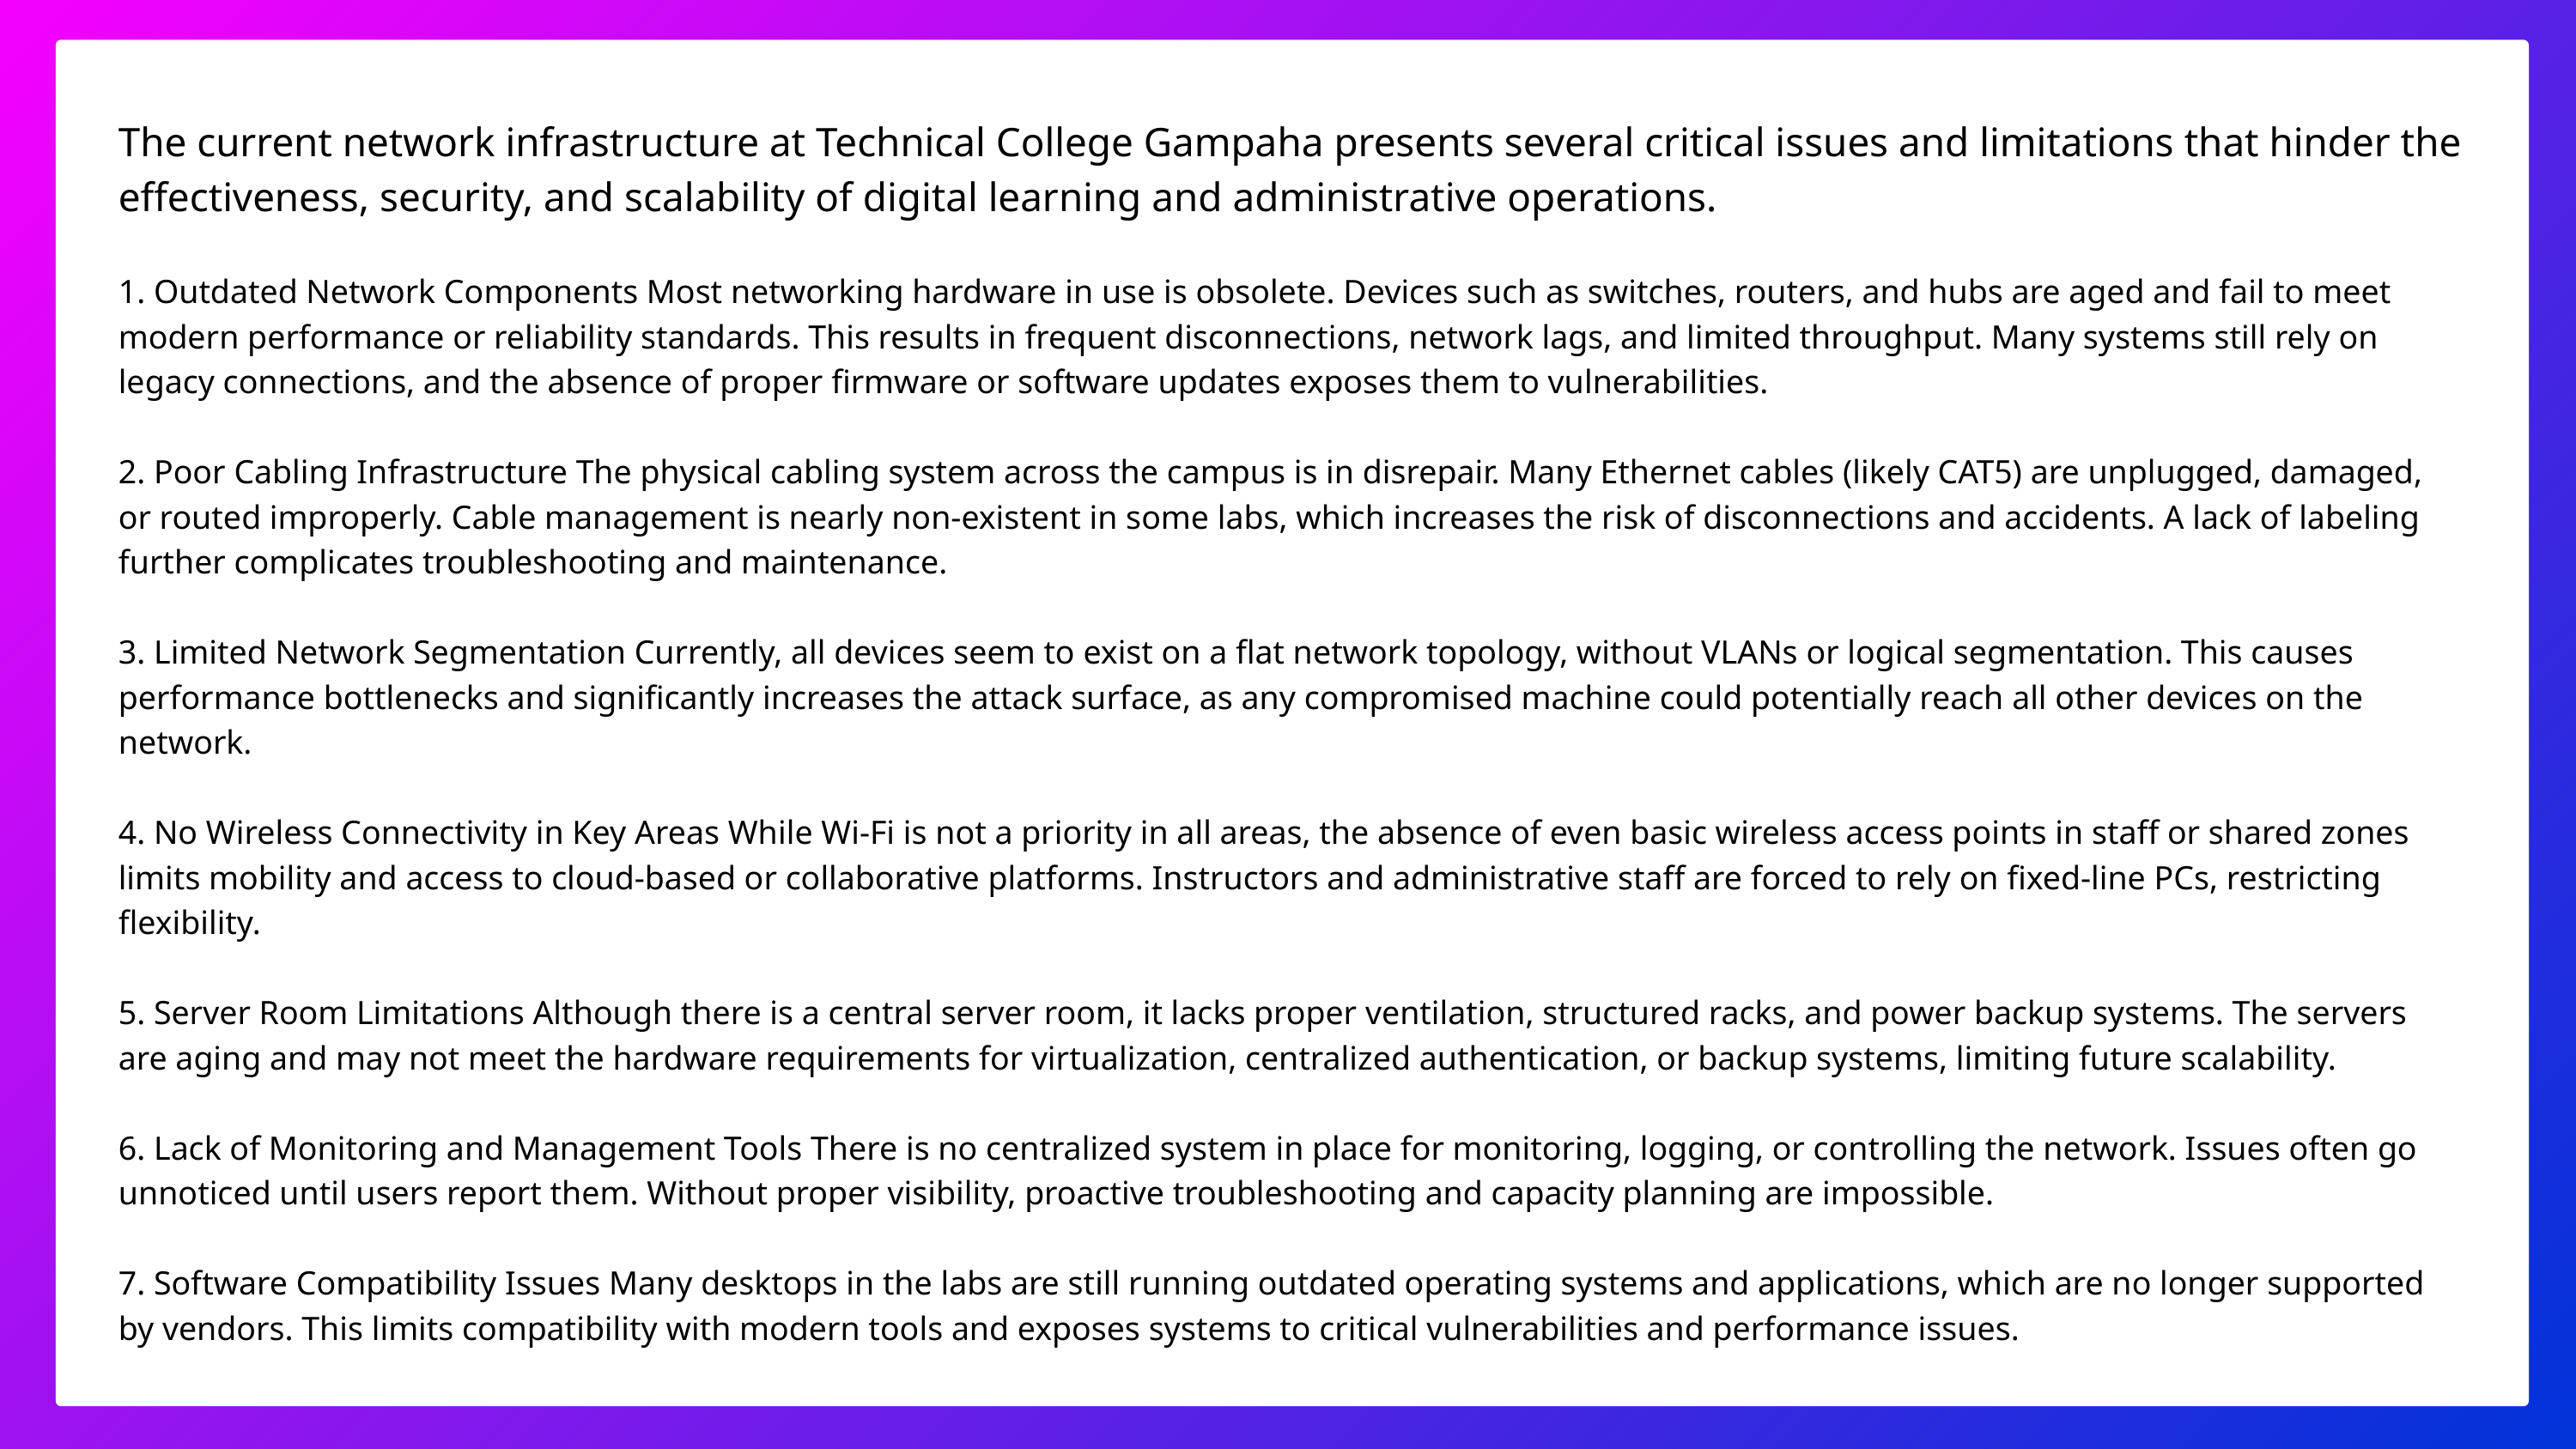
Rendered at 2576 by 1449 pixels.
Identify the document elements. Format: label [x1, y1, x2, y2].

text_box [55, 39, 2530, 1407]
